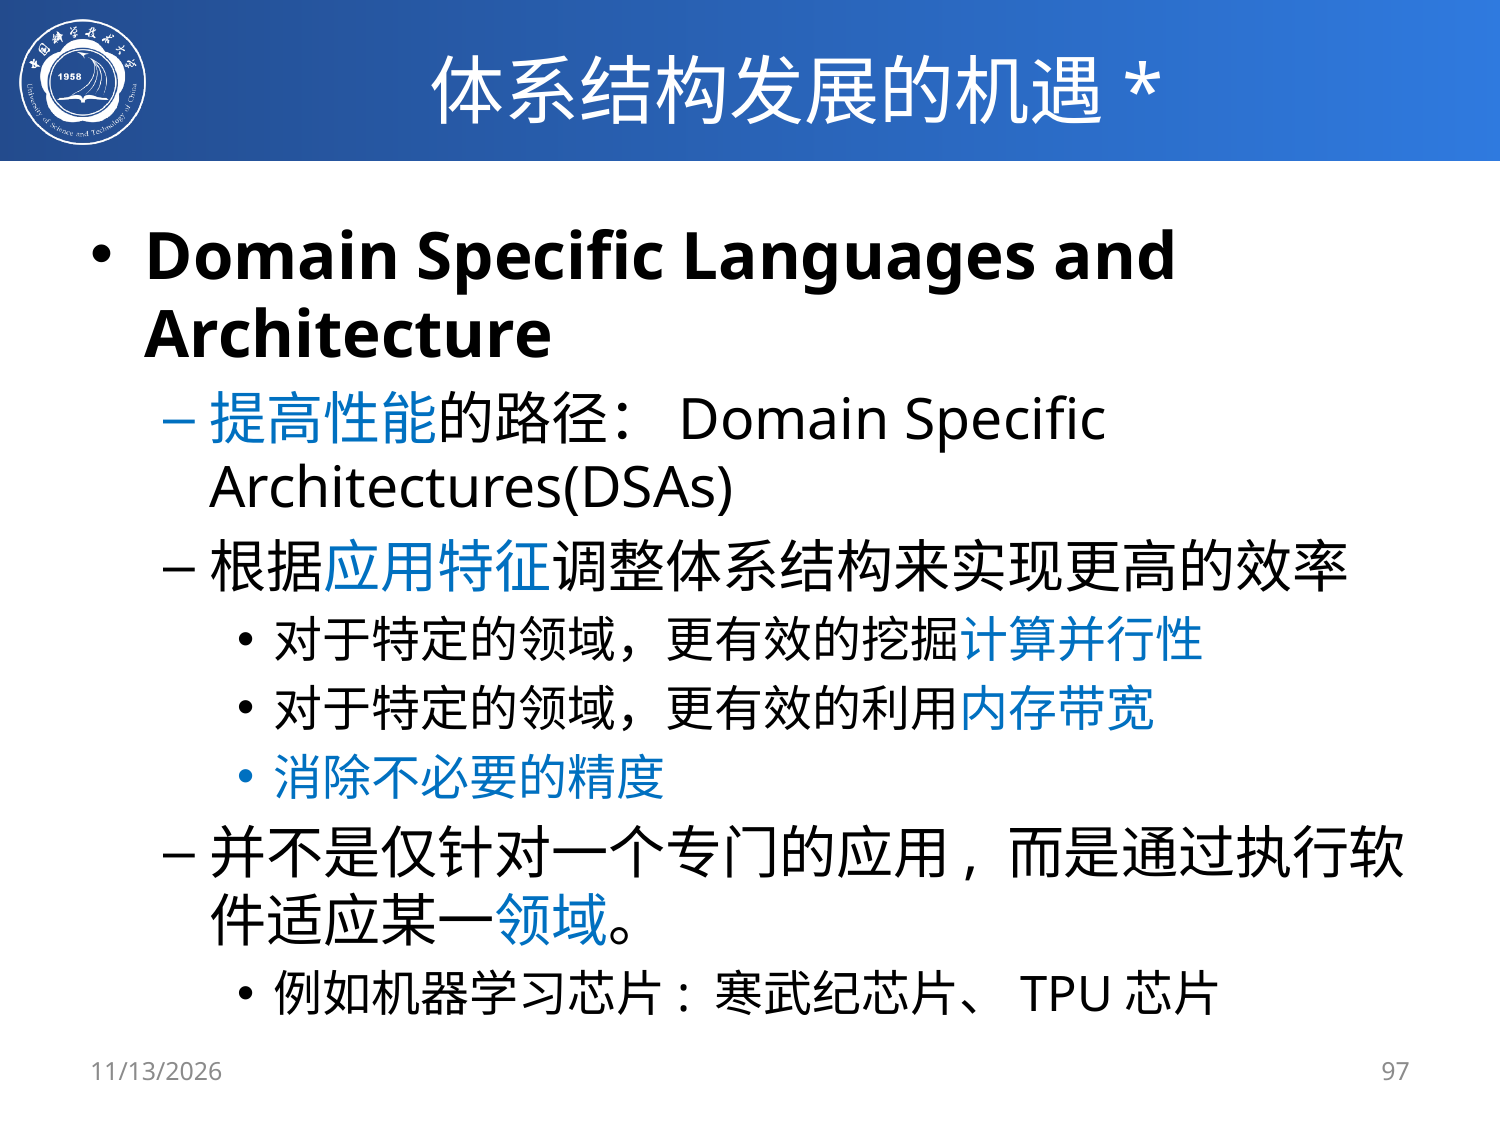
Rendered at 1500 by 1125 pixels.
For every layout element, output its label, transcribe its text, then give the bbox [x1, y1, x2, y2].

list Domain Specific Languages and Architecture 提高性能的路径：Domain Specific Architectures(DSAs) 根据应用特征调整体系结构来实现更高的效率 对于特定的领域，更有效的挖掘计算并行性 对于特定的领域，更有效的利用内存带宽 消除不必要的精度 并不是仅针对一个专门的应用, 而是通过执行软件适应某一领域。 例如机器学习芯片: 寒武纪芯片、TPU芯片 [75, 206, 1425, 1036]
slide_number 97 [1074, 1042, 1425, 1103]
picture [19, 19, 146, 145]
title 体系结构发展的机遇* [169, 24, 1425, 153]
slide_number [75, 1042, 425, 1103]
